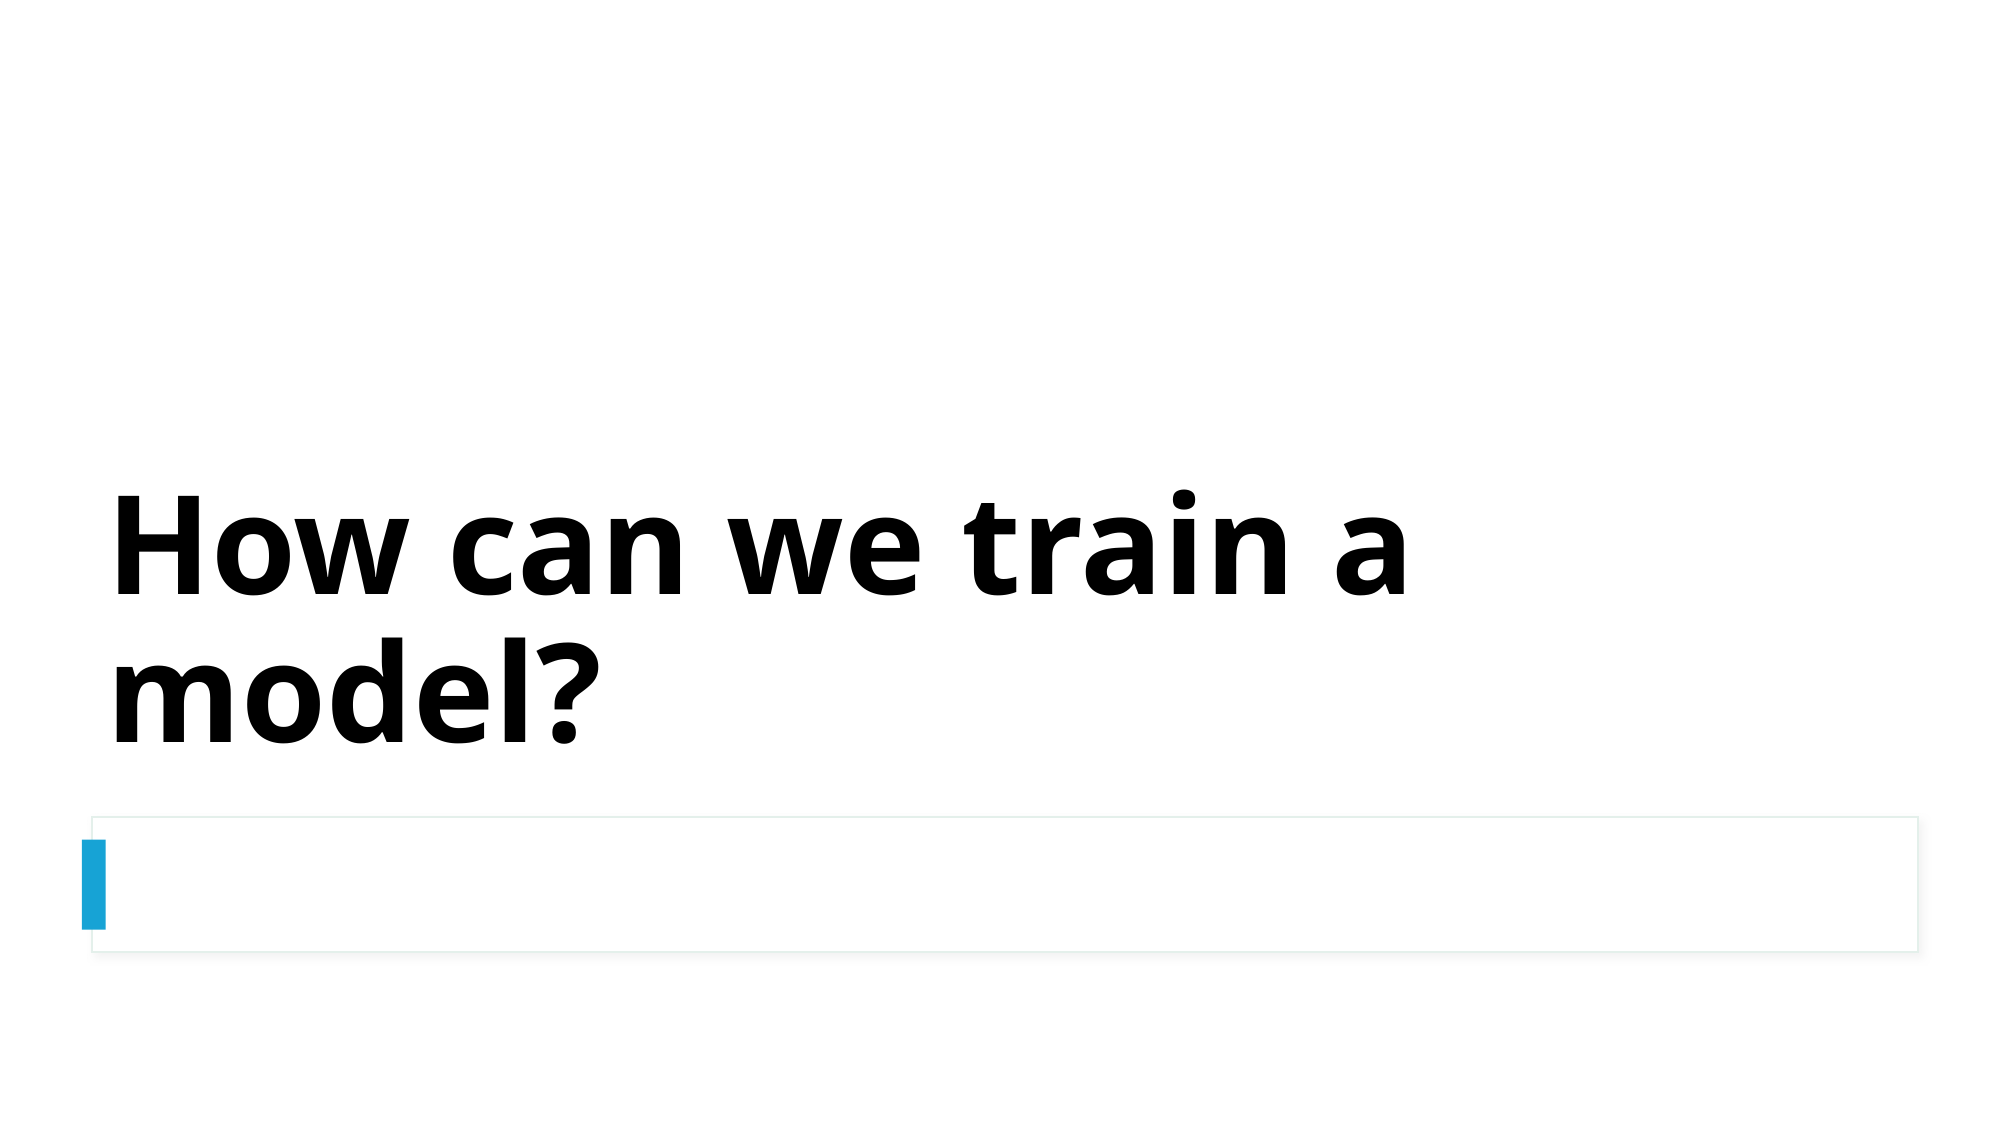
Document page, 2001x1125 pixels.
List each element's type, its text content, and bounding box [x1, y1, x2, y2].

title How can we train a model? [91, 104, 1878, 780]
